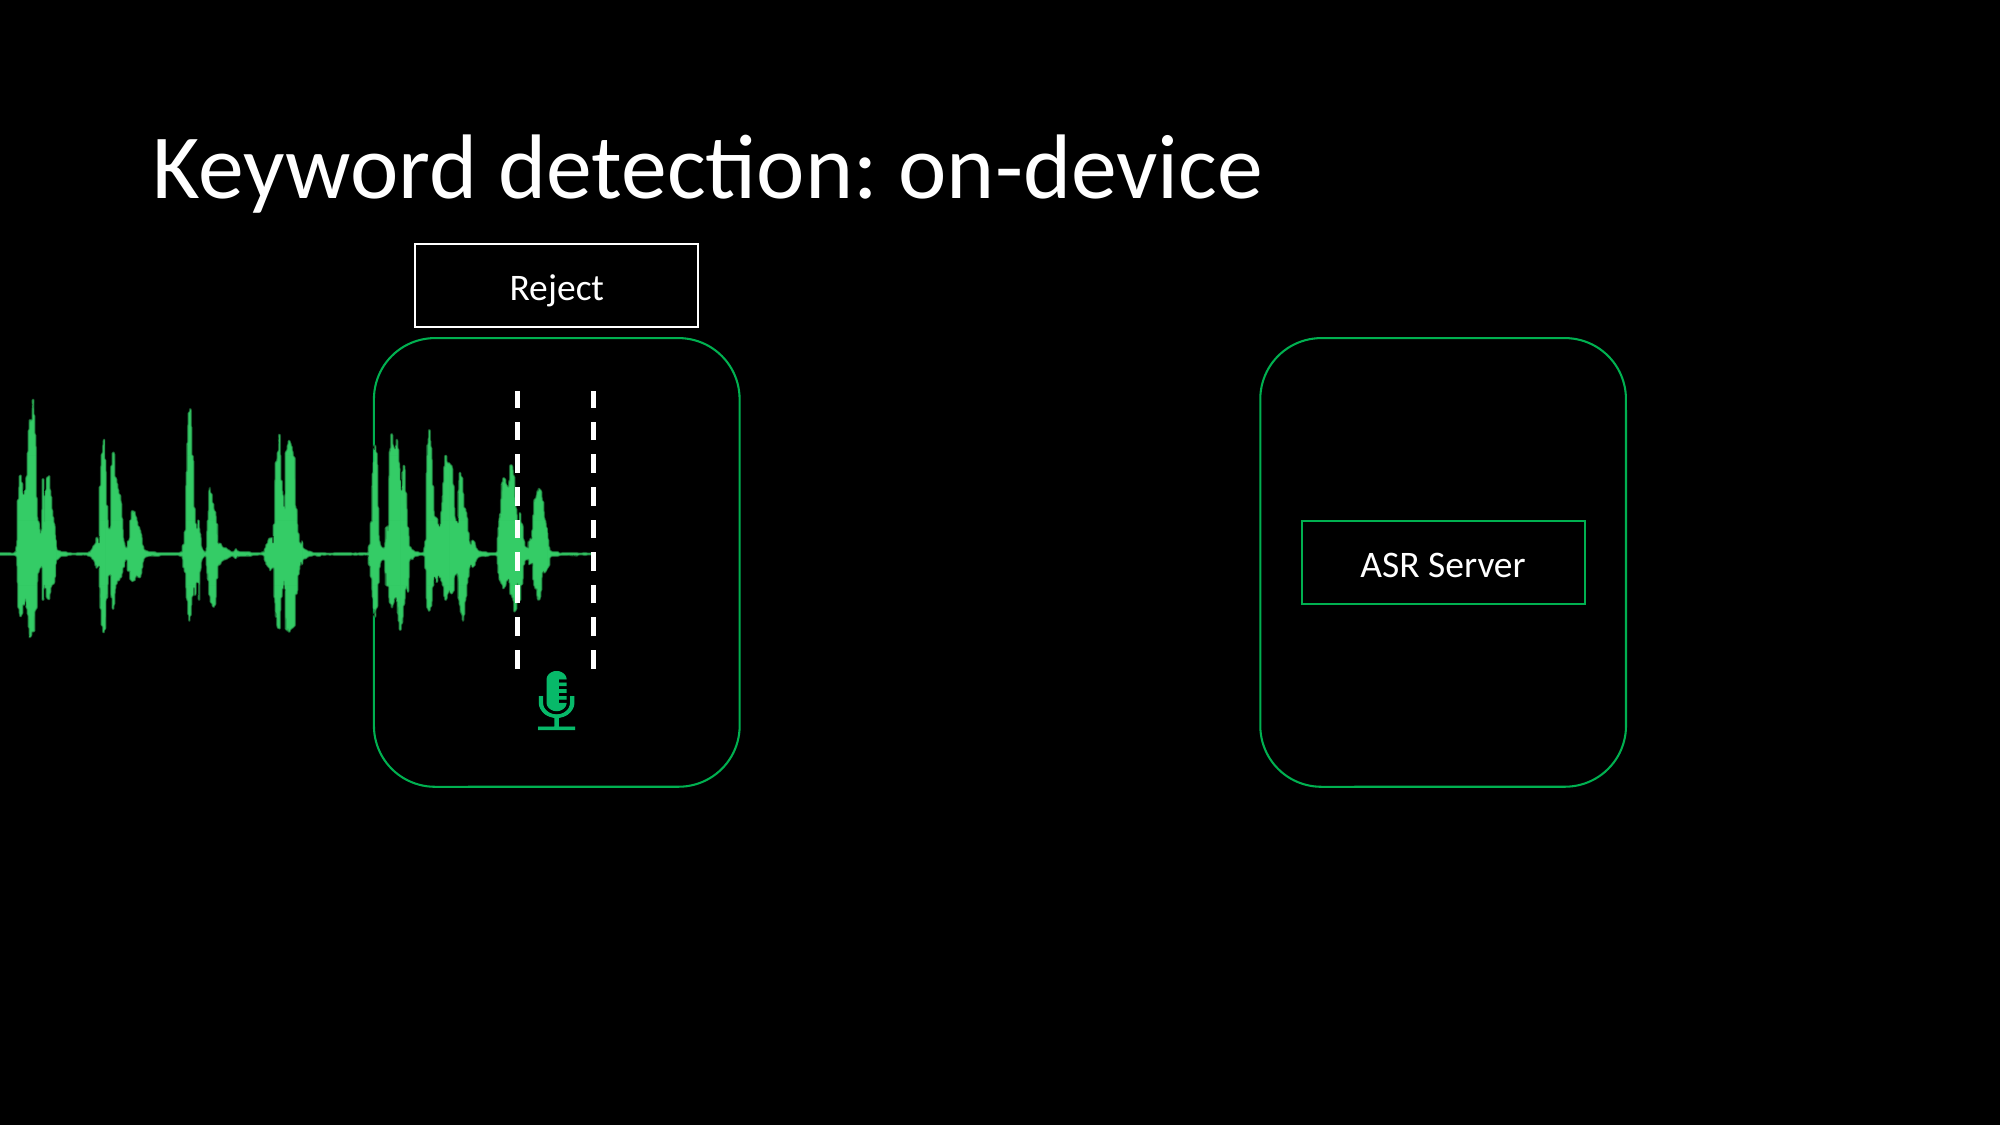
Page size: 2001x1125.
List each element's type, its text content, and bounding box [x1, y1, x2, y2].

picture [519, 668, 595, 733]
text_box ASR Server [1301, 520, 1585, 604]
text_box threshold = 0.8 [515, 669, 597, 739]
text_box [373, 338, 740, 787]
picture [518, 390, 593, 652]
picture [0, 390, 517, 652]
text_box Reject [415, 244, 699, 328]
text_box [1260, 338, 1627, 787]
text_box Keyword detection: on-device [137, 59, 1863, 278]
